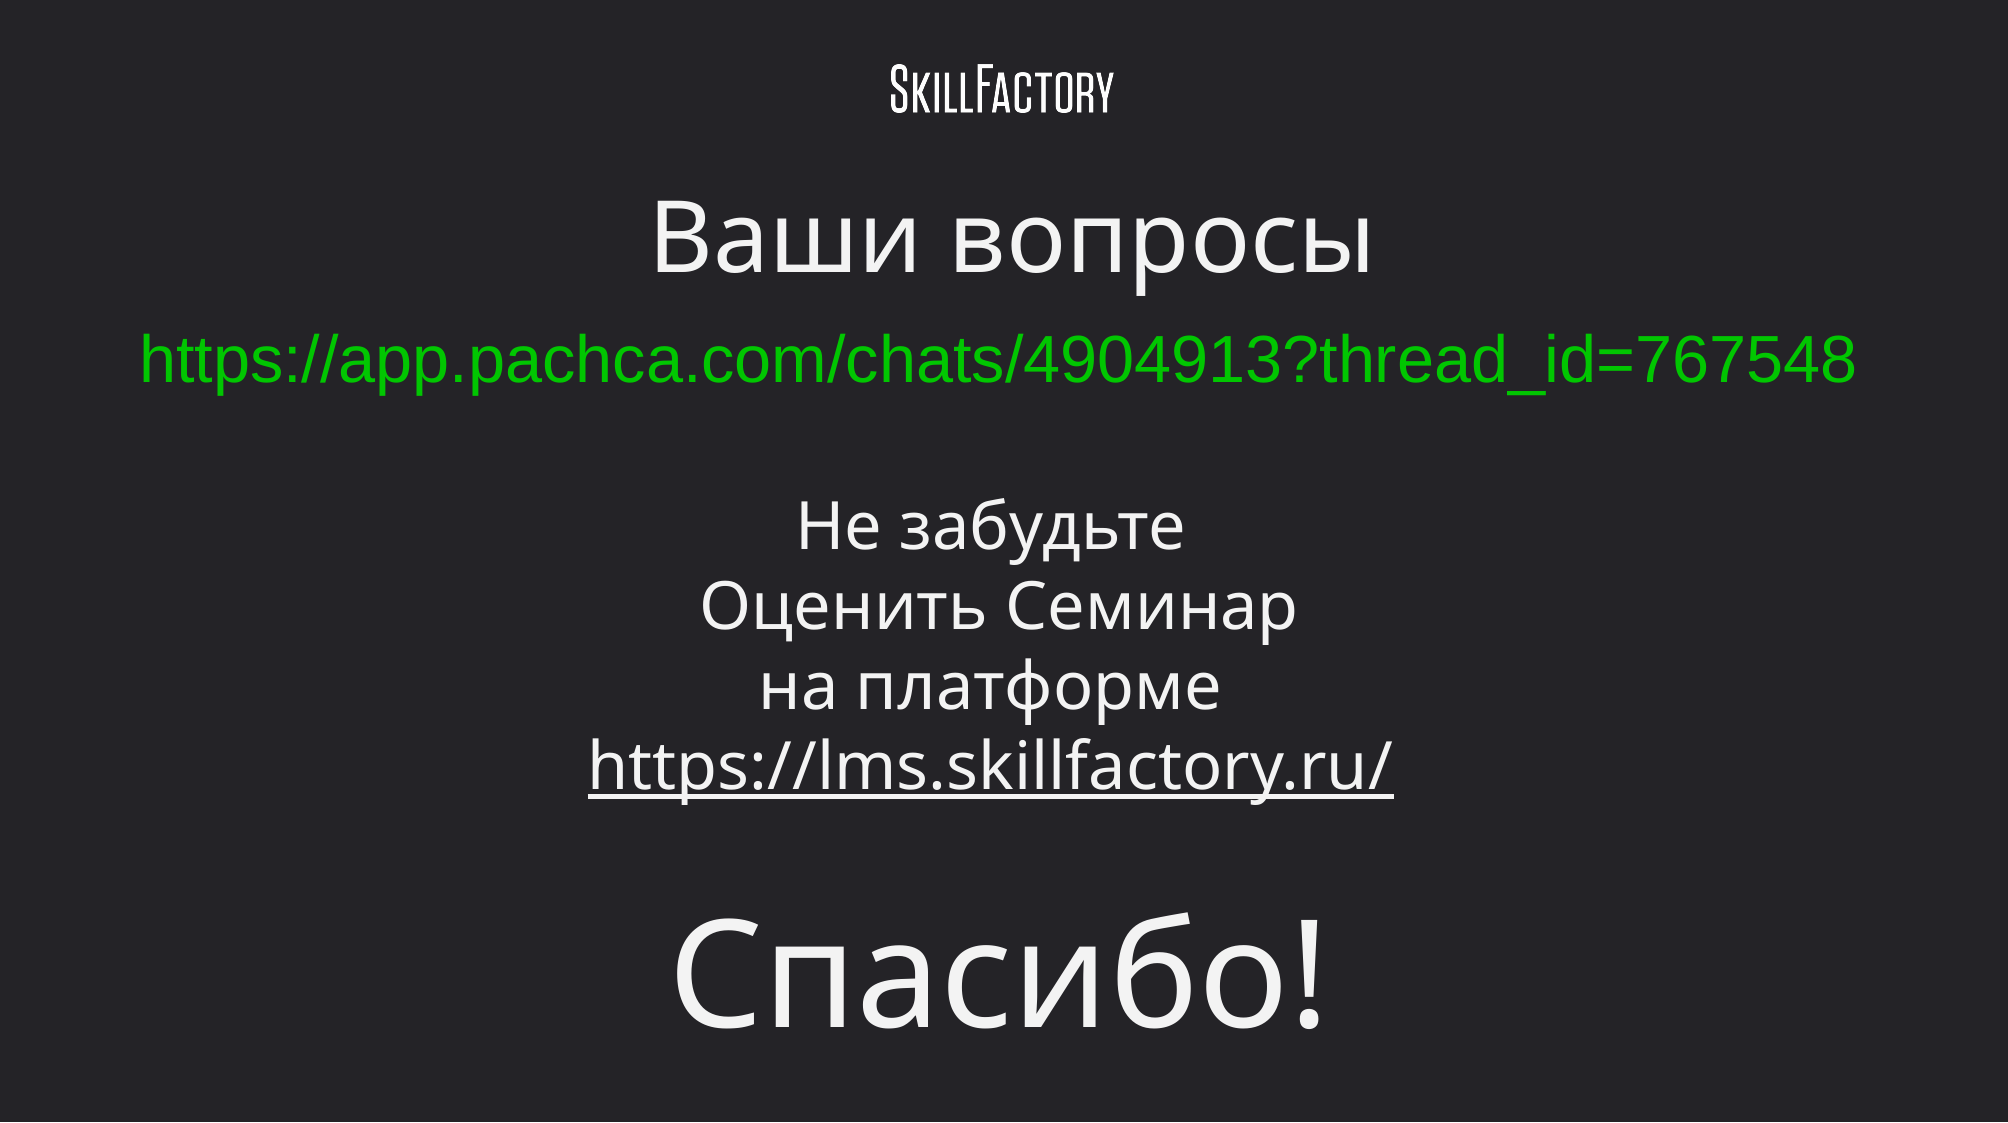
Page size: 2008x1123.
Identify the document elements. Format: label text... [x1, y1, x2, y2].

text_box https://app.pachca.com/chats/4904913?thread_id=767548 [35, 315, 1984, 440]
text_box Спасибо! [211, 857, 1787, 981]
picture [891, 64, 1114, 113]
text_box Ваши вопросы [325, 152, 1700, 314]
text_box Не забудьте Оценить Семинар на платформе https://lms.skillfactory.ru/ [212, 462, 1787, 828]
